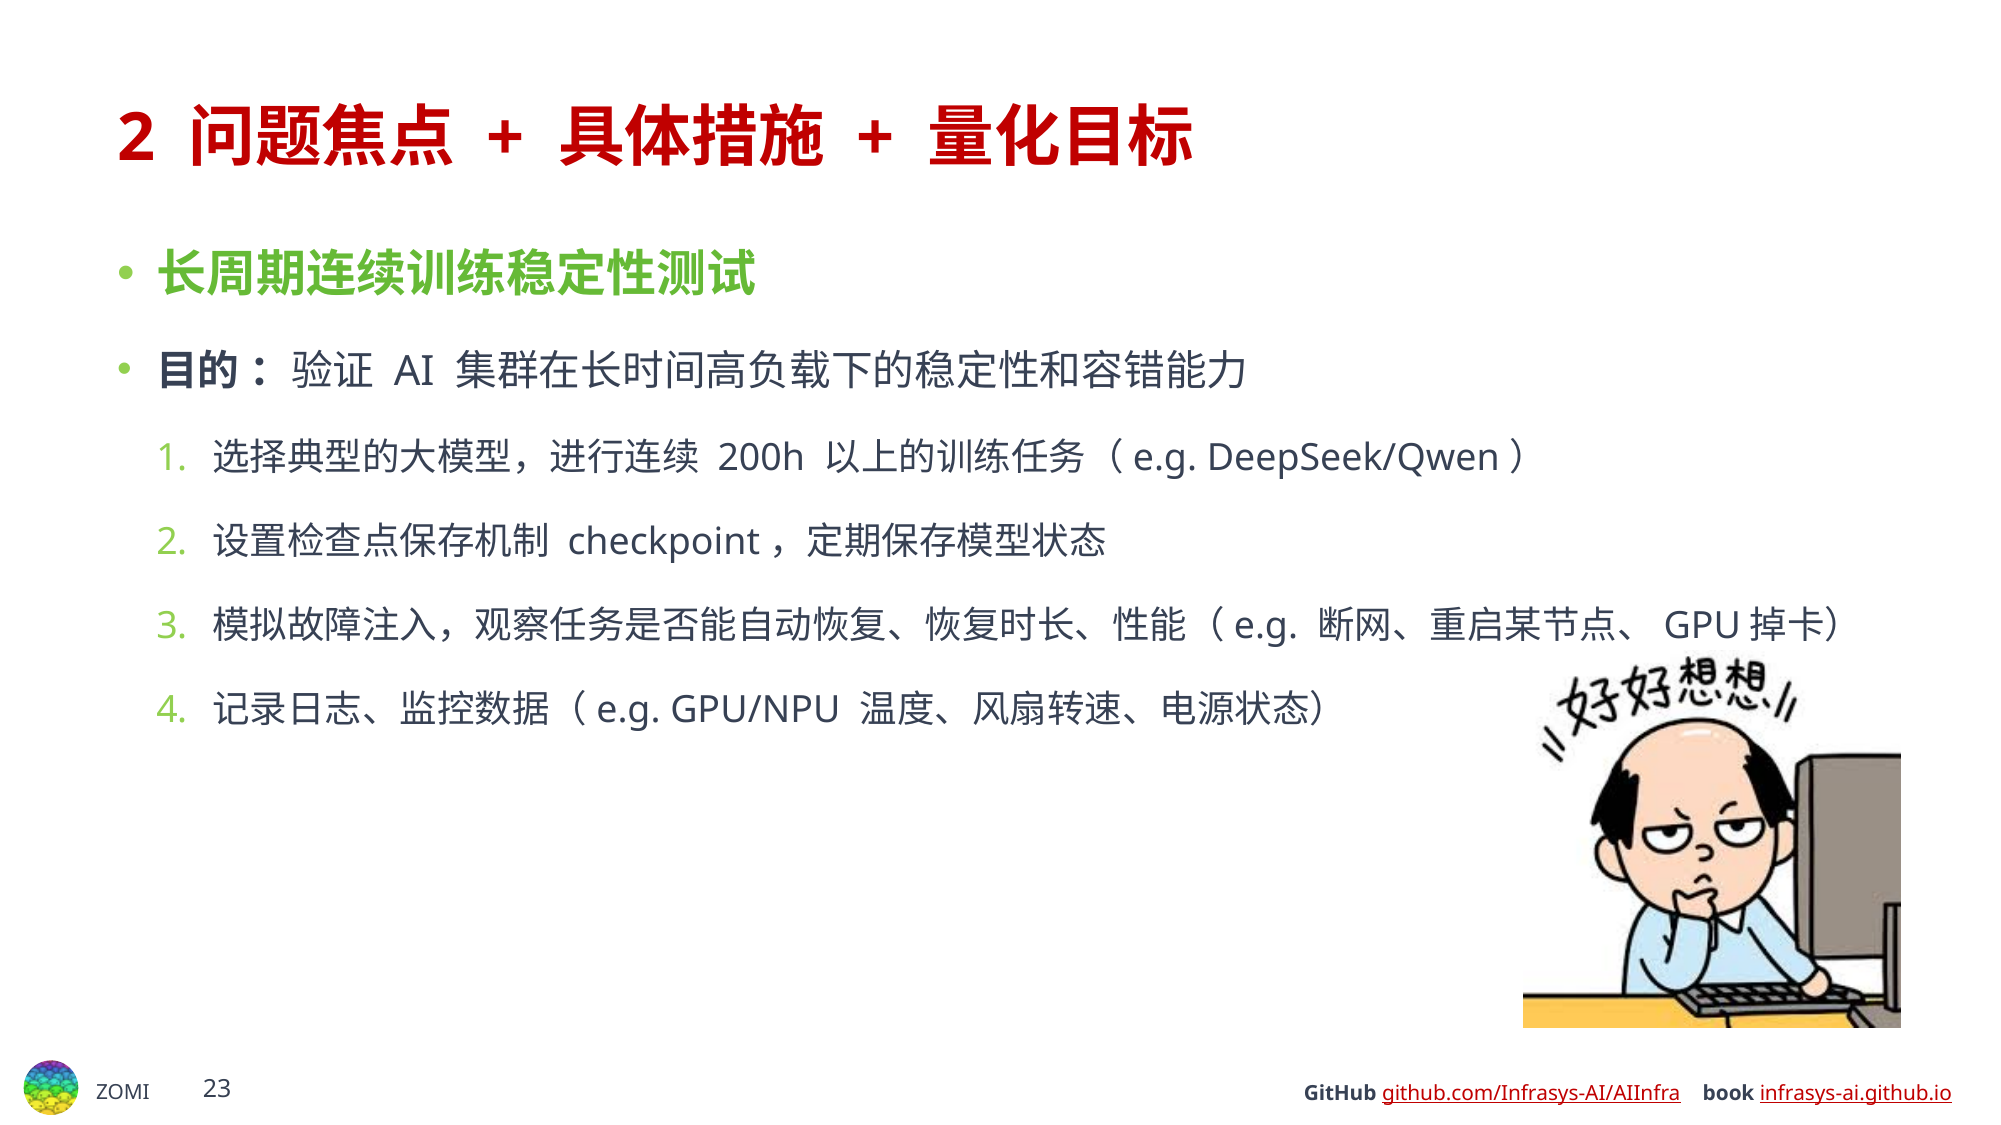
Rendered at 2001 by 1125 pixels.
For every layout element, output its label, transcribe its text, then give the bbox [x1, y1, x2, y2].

list 长周期连续训练稳定性测试 目的 ：验证 AI 集群在长时间高负载下的稳定性和容错能力 选择典型的大模型，进行连续 200h 以上的训练任务（e.g. DeepSeek/Qwen） 设置检查点保存机制 checkpoint，定期保存模型状态 模拟故障注入，观察任务是否能自动恢复、恢复时长、性能（e.g. 断网、重启某节点、GPU掉卡） 记录日志、监控数据（e.g. GPU/NPU 温度、风扇转速、电源状态） [102, 204, 1901, 1043]
picture [23, 1060, 79, 1115]
title 2 问题焦点 + 具体措施 + 量化目标 [102, 85, 1901, 183]
